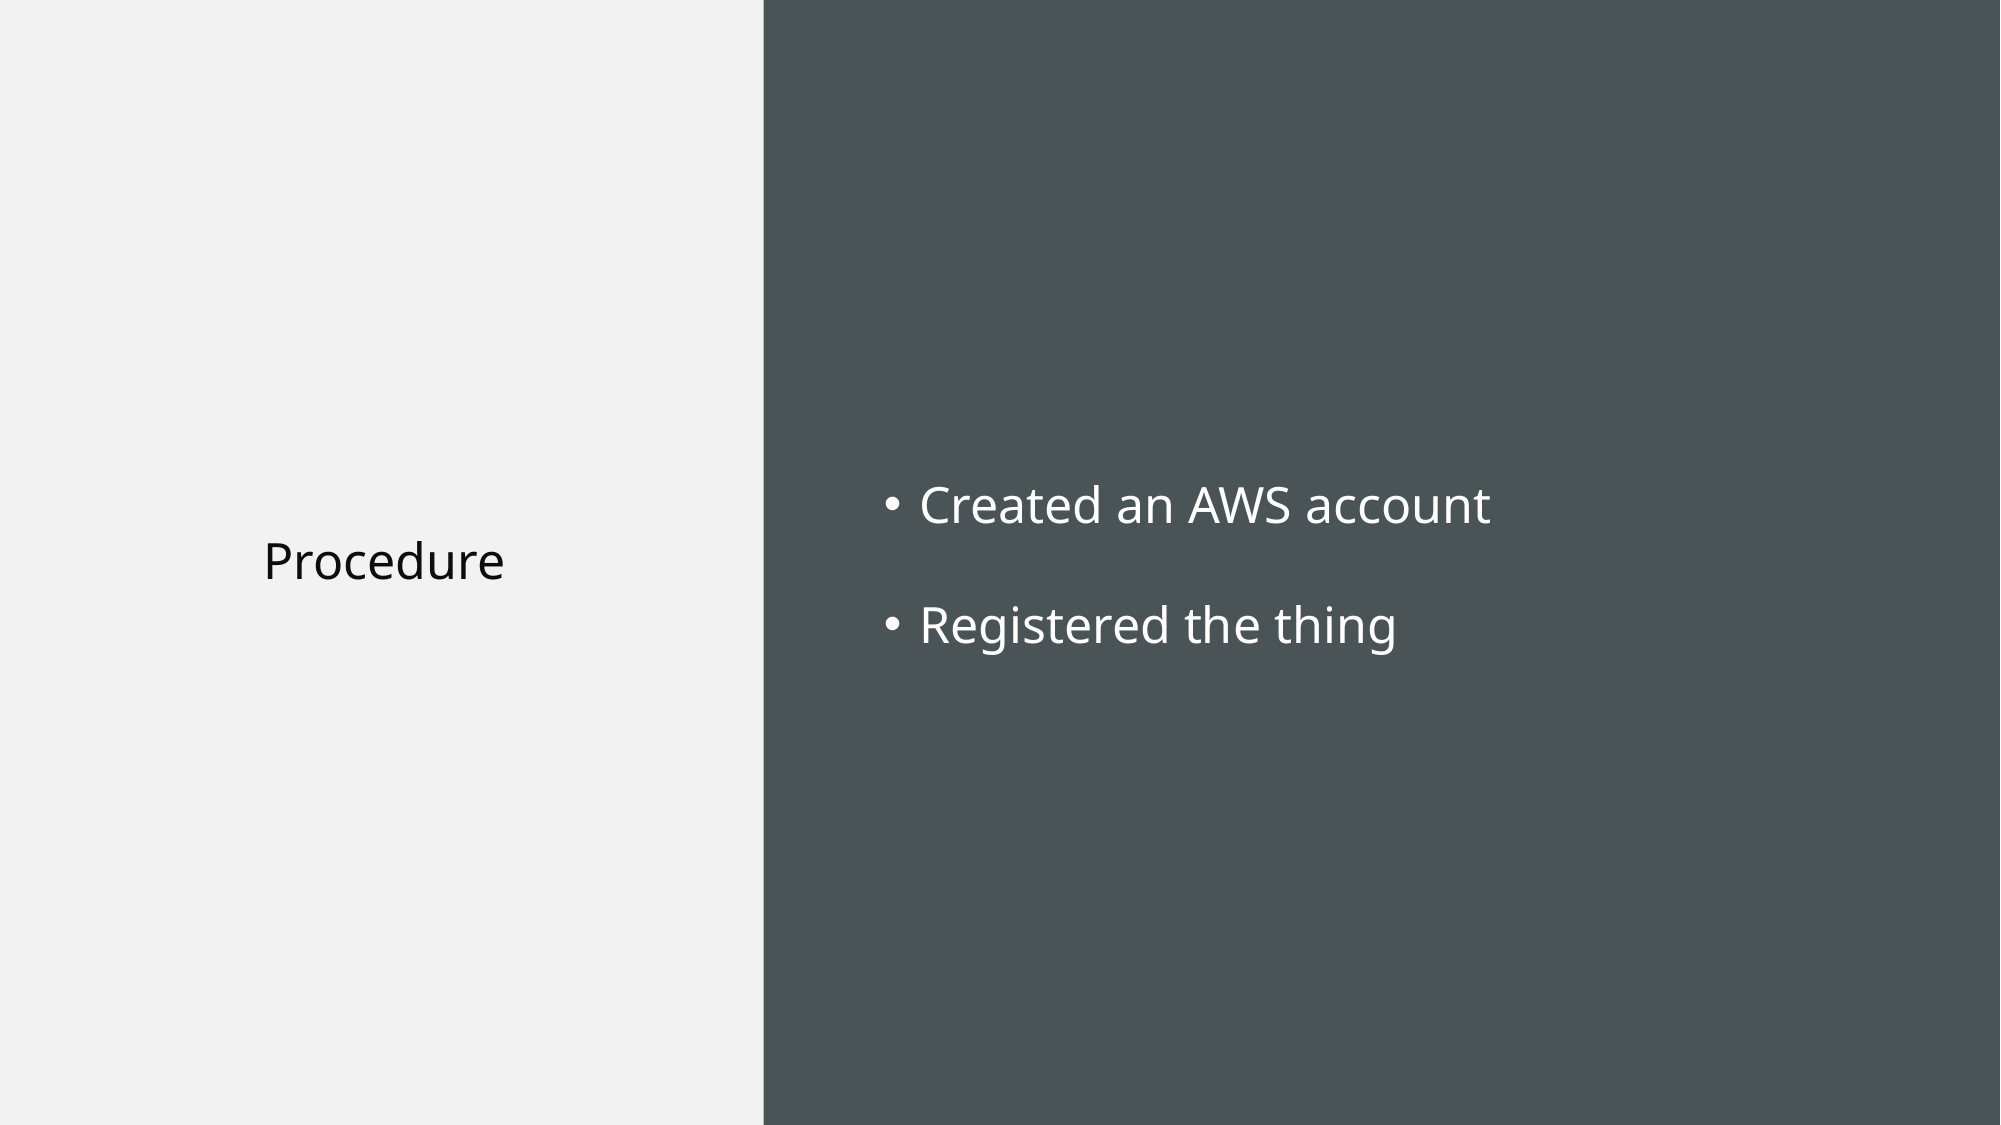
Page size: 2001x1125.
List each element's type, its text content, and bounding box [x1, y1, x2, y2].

text_box Procedure [88, 475, 681, 652]
text_box Created an AWS account Registered the thing [869, 159, 1825, 968]
text_box [763, 0, 2000, 1125]
